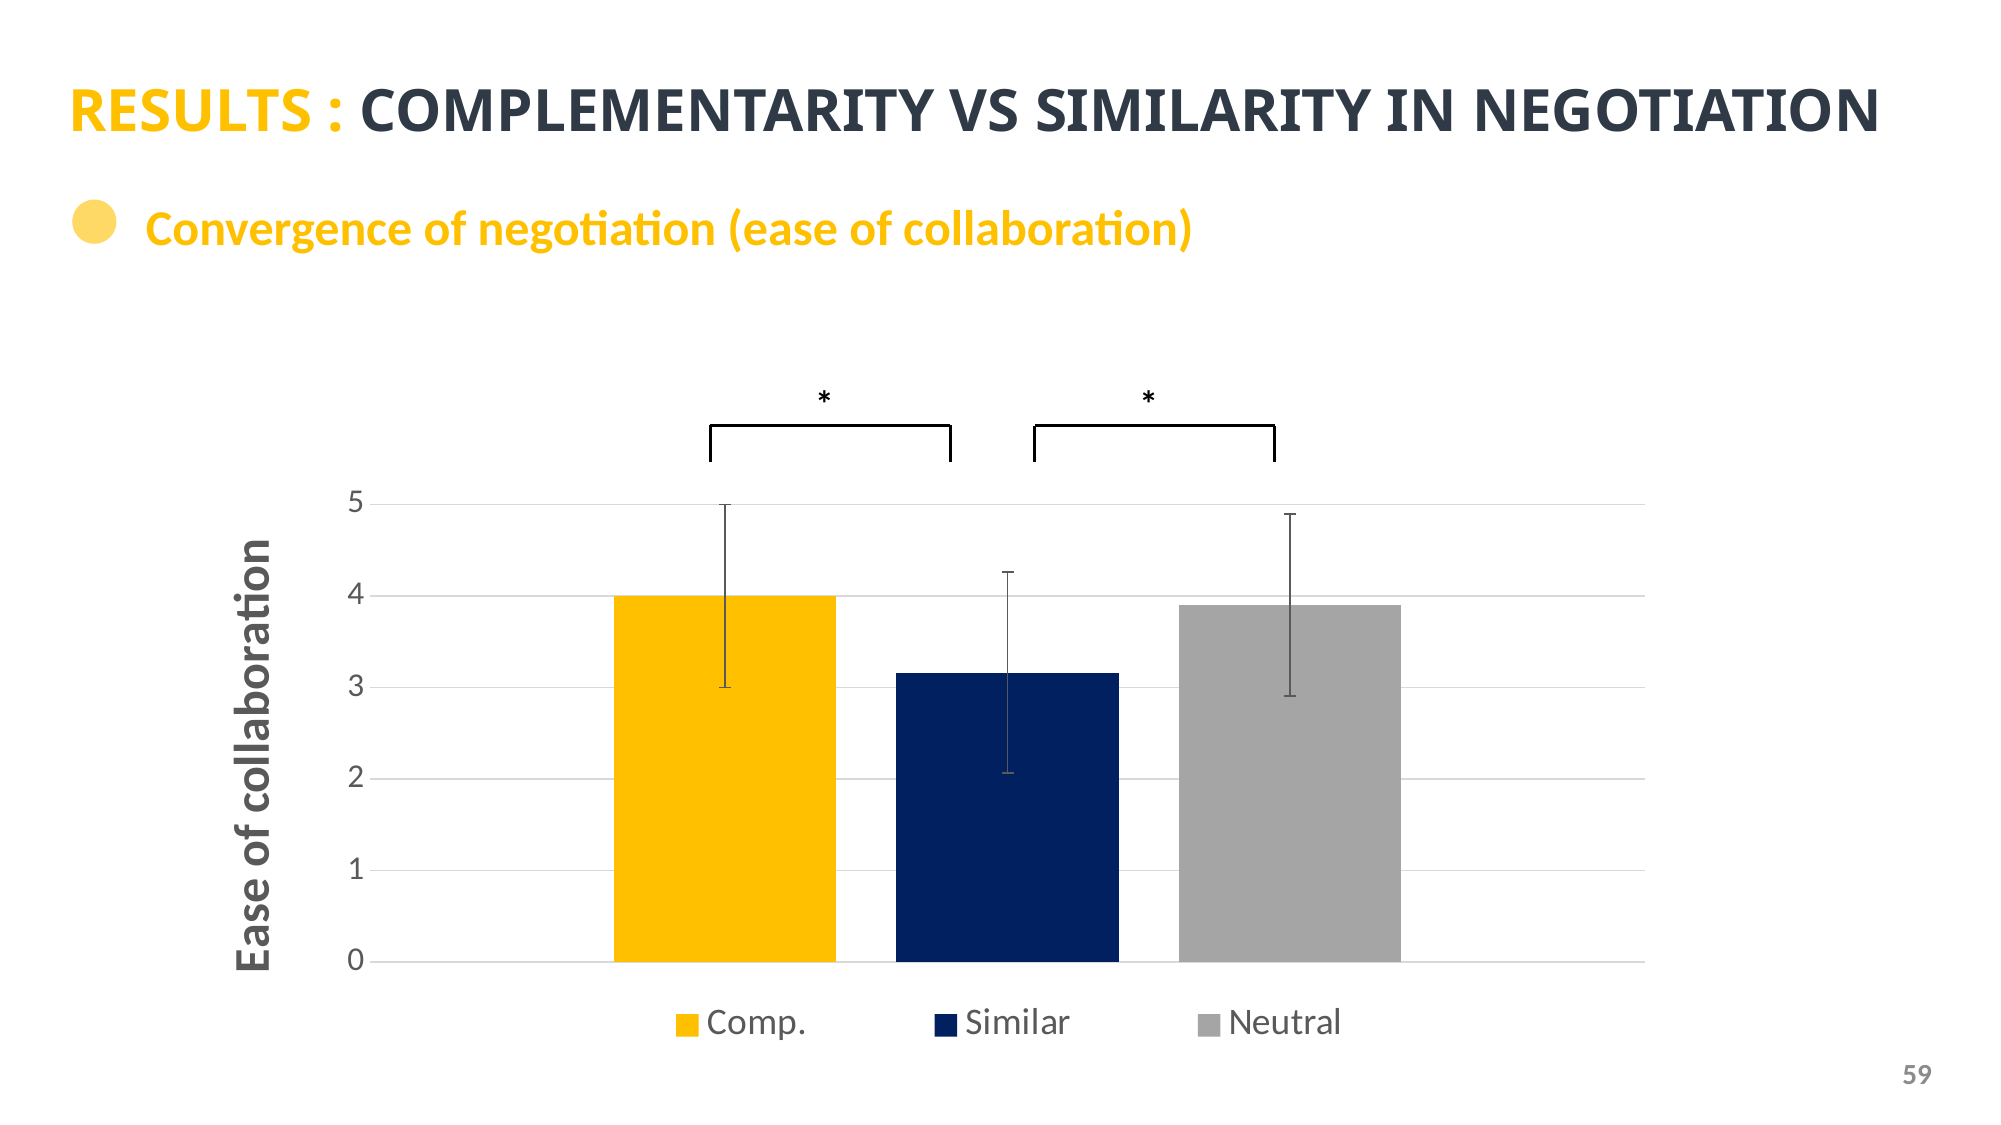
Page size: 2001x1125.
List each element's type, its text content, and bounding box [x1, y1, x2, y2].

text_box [1034, 372, 1275, 462]
slide_number 59 [1496, 1042, 1947, 1103]
text_box Convergence of negotiation (ease of collaboration) [131, 187, 1210, 263]
title RESULTS : COMPLEMENTARITY VS SIMILARITY IN NEGOTIATION [53, 24, 2000, 200]
chart [200, 338, 1689, 1077]
text_box [71, 199, 117, 245]
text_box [710, 372, 951, 462]
